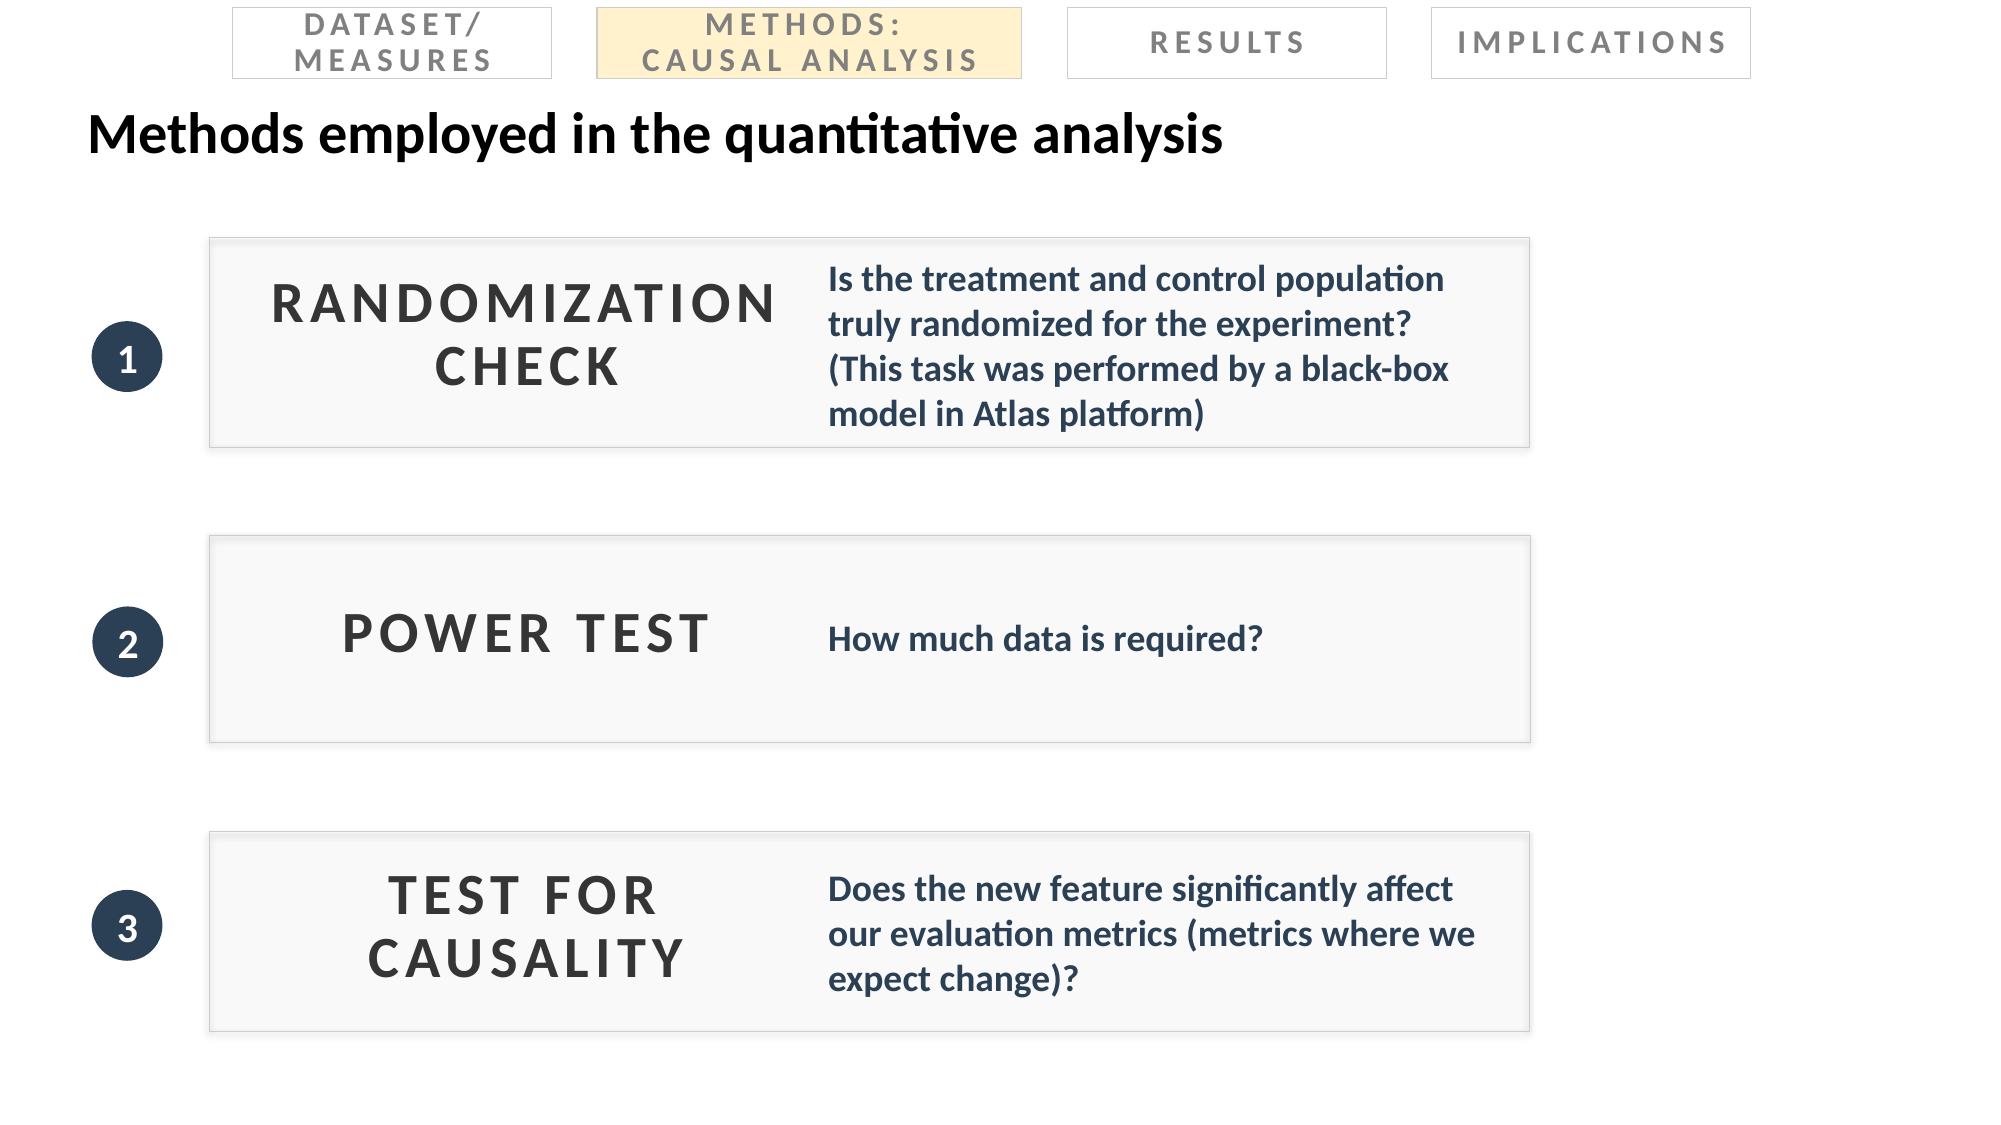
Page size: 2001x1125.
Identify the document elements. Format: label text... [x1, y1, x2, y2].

text_box 1 [91, 321, 163, 393]
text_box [92, 532, 1531, 745]
text_box DATASET/ MEASURES [232, 7, 552, 79]
text_box METHODS: CAUSAL ANALYSIS [596, 7, 1022, 79]
text_box [208, 237, 1531, 448]
text_box Methods employed in the quantitative analysis [87, 102, 1897, 263]
text_box IMPLICATIONS [1431, 7, 1751, 79]
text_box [91, 832, 1534, 1033]
text_box [1116, 823, 1681, 869]
text_box Is the treatment and control population truly randomized for the experiment? (This task was performed by a black-box model in Atlas platform) [784, 246, 1502, 442]
text_box RESULTS [1067, 7, 1387, 79]
